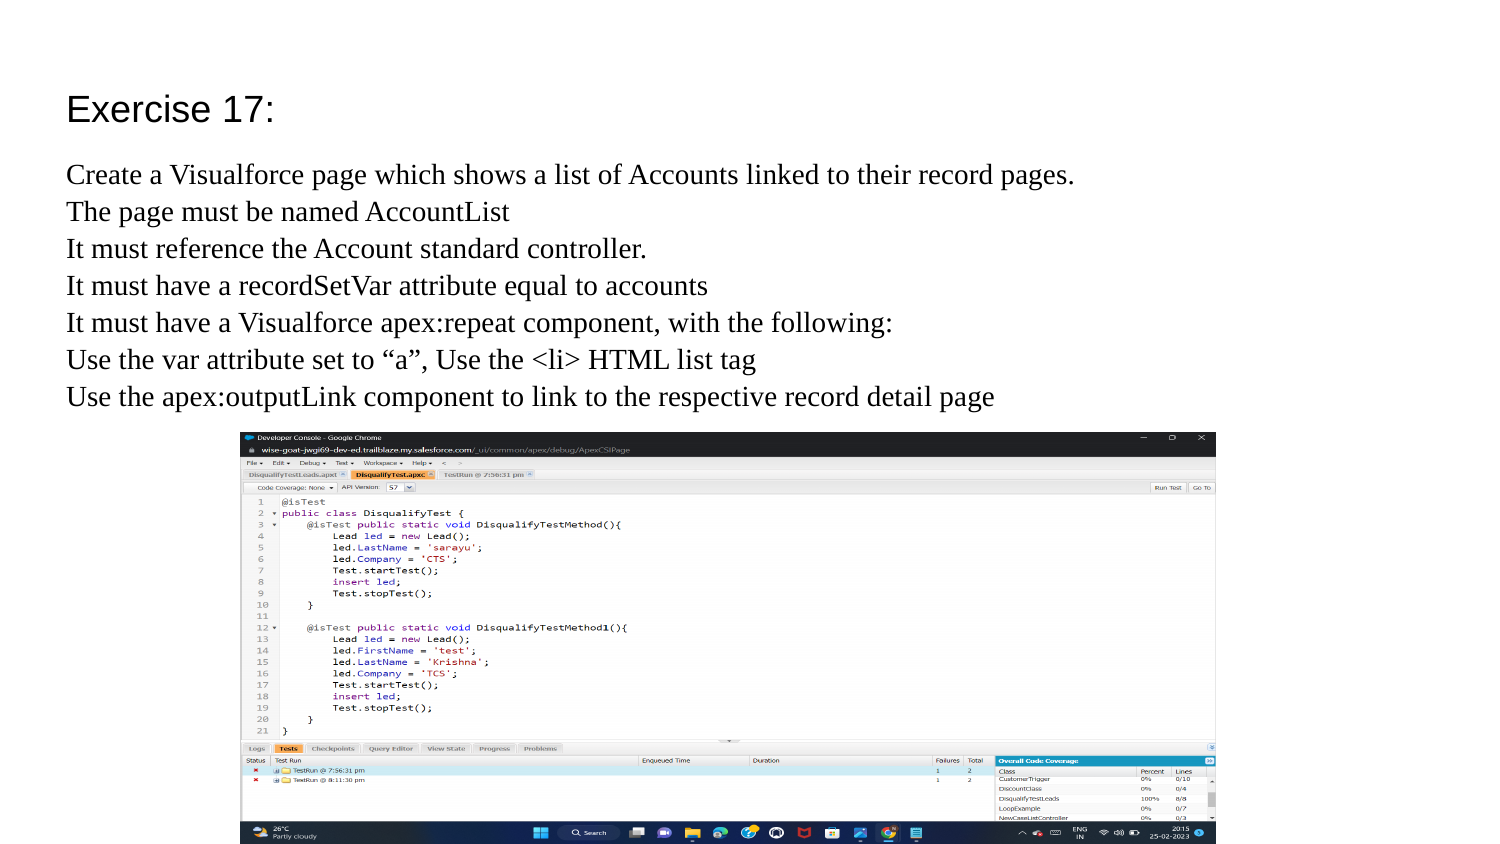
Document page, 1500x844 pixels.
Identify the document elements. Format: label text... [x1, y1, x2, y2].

picture [240, 432, 1217, 844]
title Exercise 17: [51, 72, 1449, 138]
list Create a Visualforce page which shows a list of Accounts linked to their record pages. The page must be named AccountList It must reference the Account standard controller. It must have a recordSetVar attribute equal to accounts It must have a Visualforce apex:repeat component, with the following: Use the var attribute set to “a”, Use the <li> HTML list tag Use the apex:outputLink component to link to the respective record detail page [51, 138, 1449, 805]
